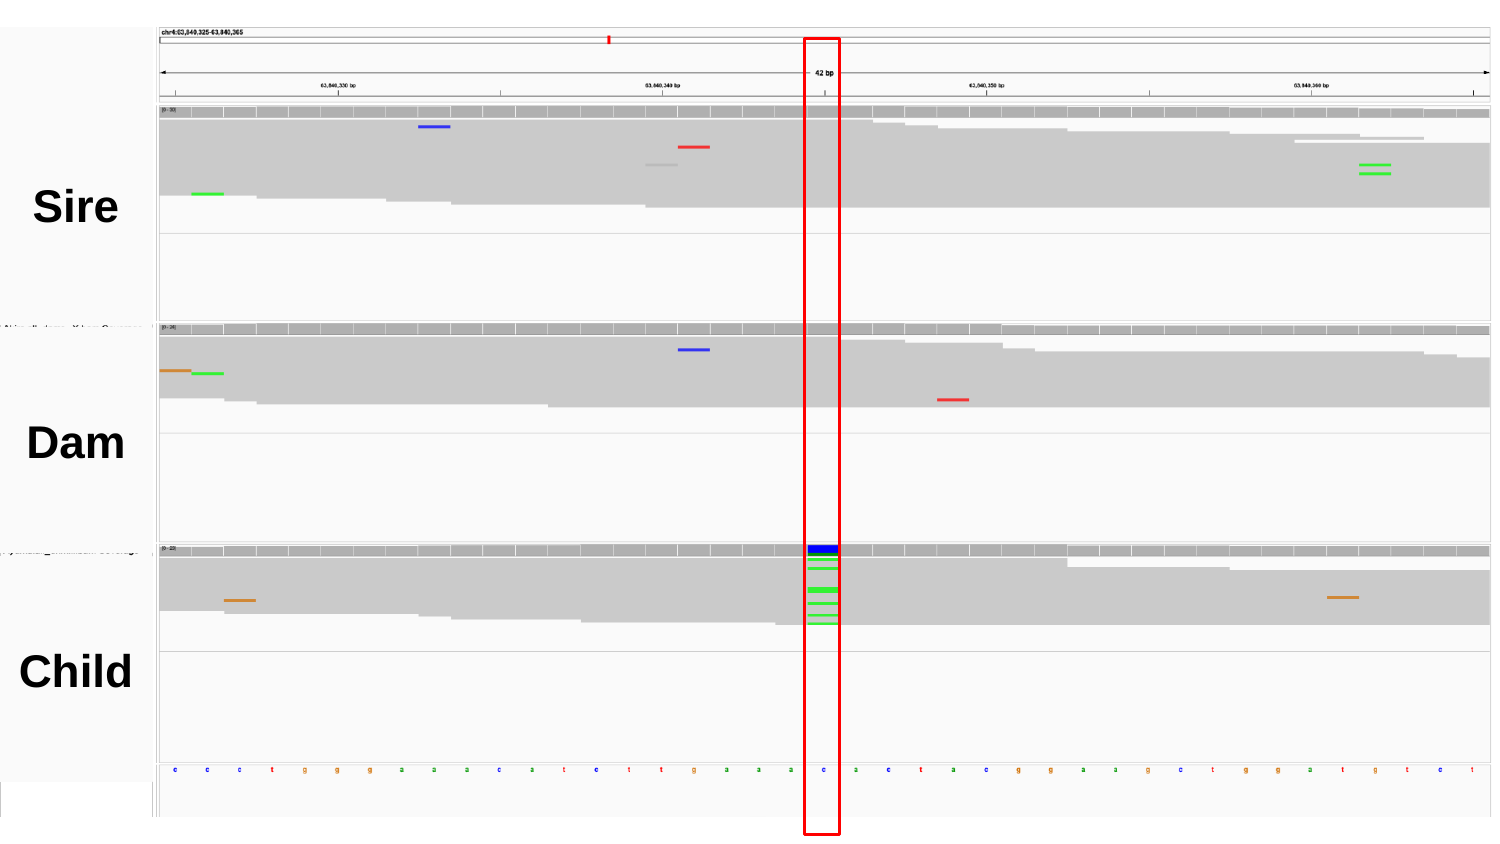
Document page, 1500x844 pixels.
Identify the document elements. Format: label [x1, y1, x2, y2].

text_box [804, 825, 840, 835]
picture [0, 26, 1500, 817]
